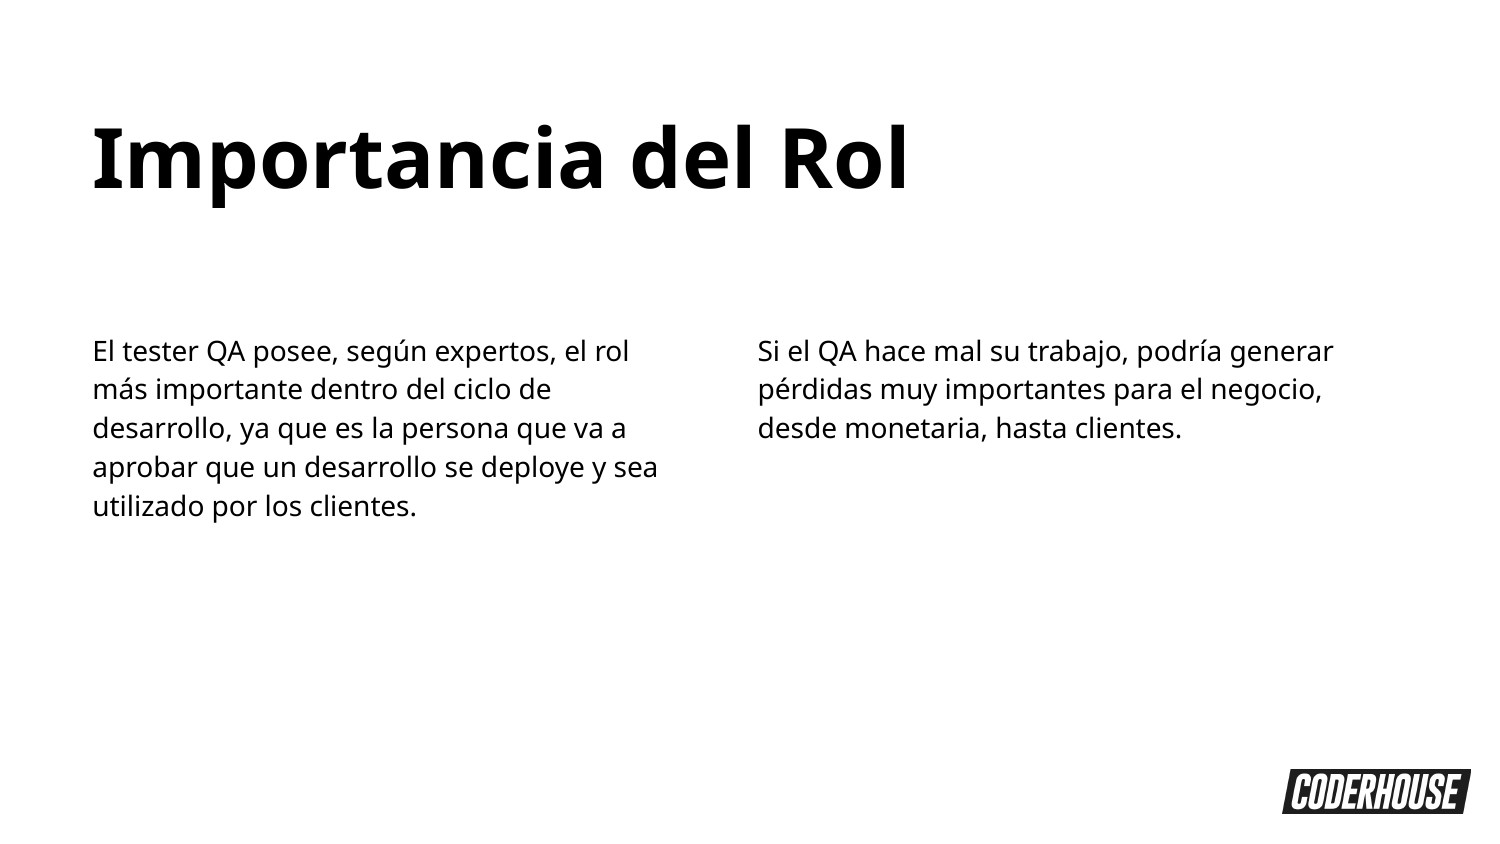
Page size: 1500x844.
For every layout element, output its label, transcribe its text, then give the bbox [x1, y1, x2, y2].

text_box Importancia del Rol [77, 101, 1414, 222]
text_box El tester QA posee, según expertos, el rol más importante dentro del ciclo de desarrollo, ya que es la persona que va a aprobar que un desarrollo se deploye y sea utilizado por los clientes. [77, 312, 707, 537]
text_box Si el QA hace mal su trabajo, podría generar pérdidas muy importantes para el negocio, desde monetaria, hasta clientes. [742, 312, 1372, 460]
picture [1281, 769, 1471, 814]
